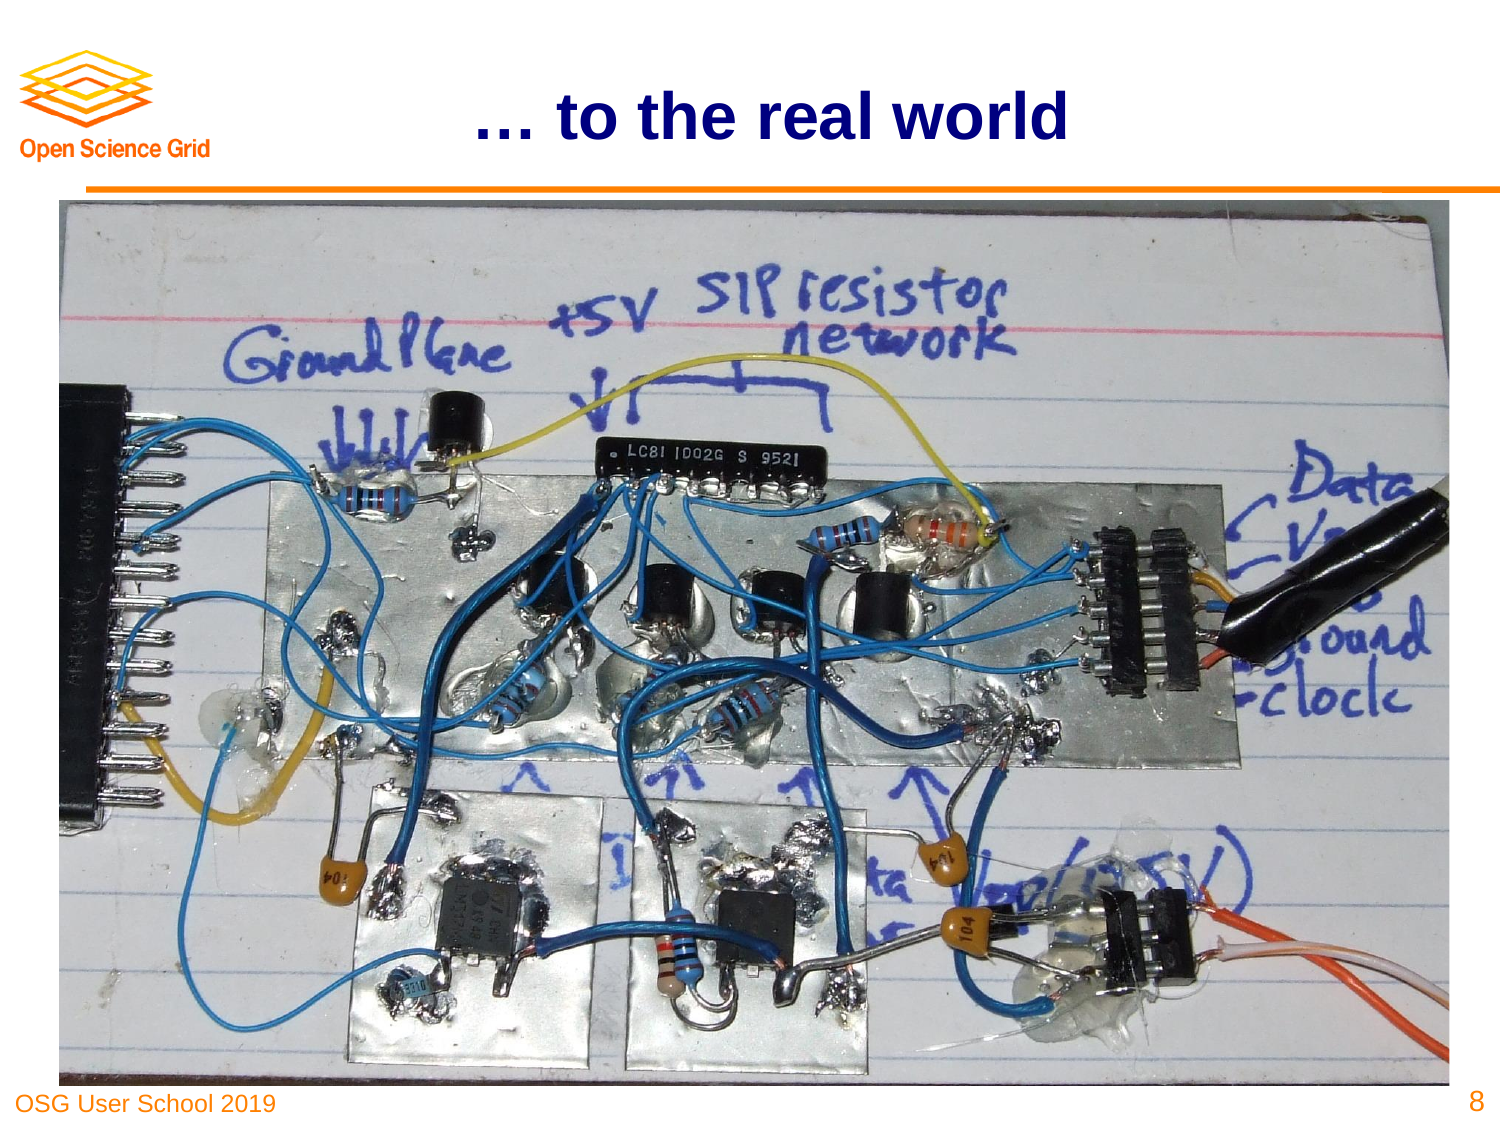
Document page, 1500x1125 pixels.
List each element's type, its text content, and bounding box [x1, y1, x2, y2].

title … to the real world [201, 18, 1342, 199]
picture [0, 27, 201, 179]
slide_number 8 [1430, 1049, 1500, 1125]
picture [58, 200, 1450, 1087]
